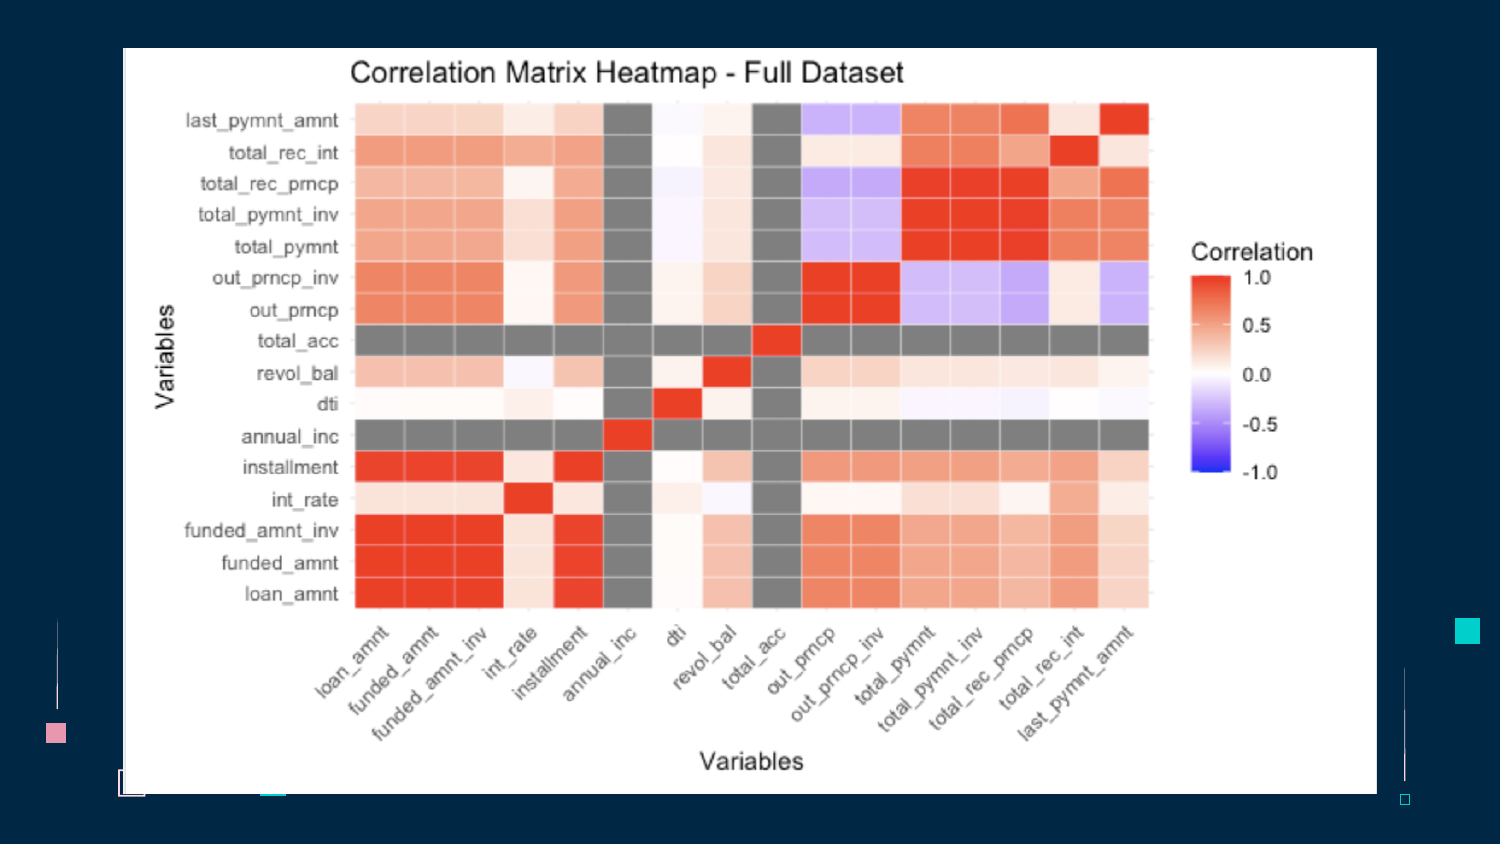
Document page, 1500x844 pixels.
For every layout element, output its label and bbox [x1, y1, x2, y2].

picture [123, 48, 1377, 794]
